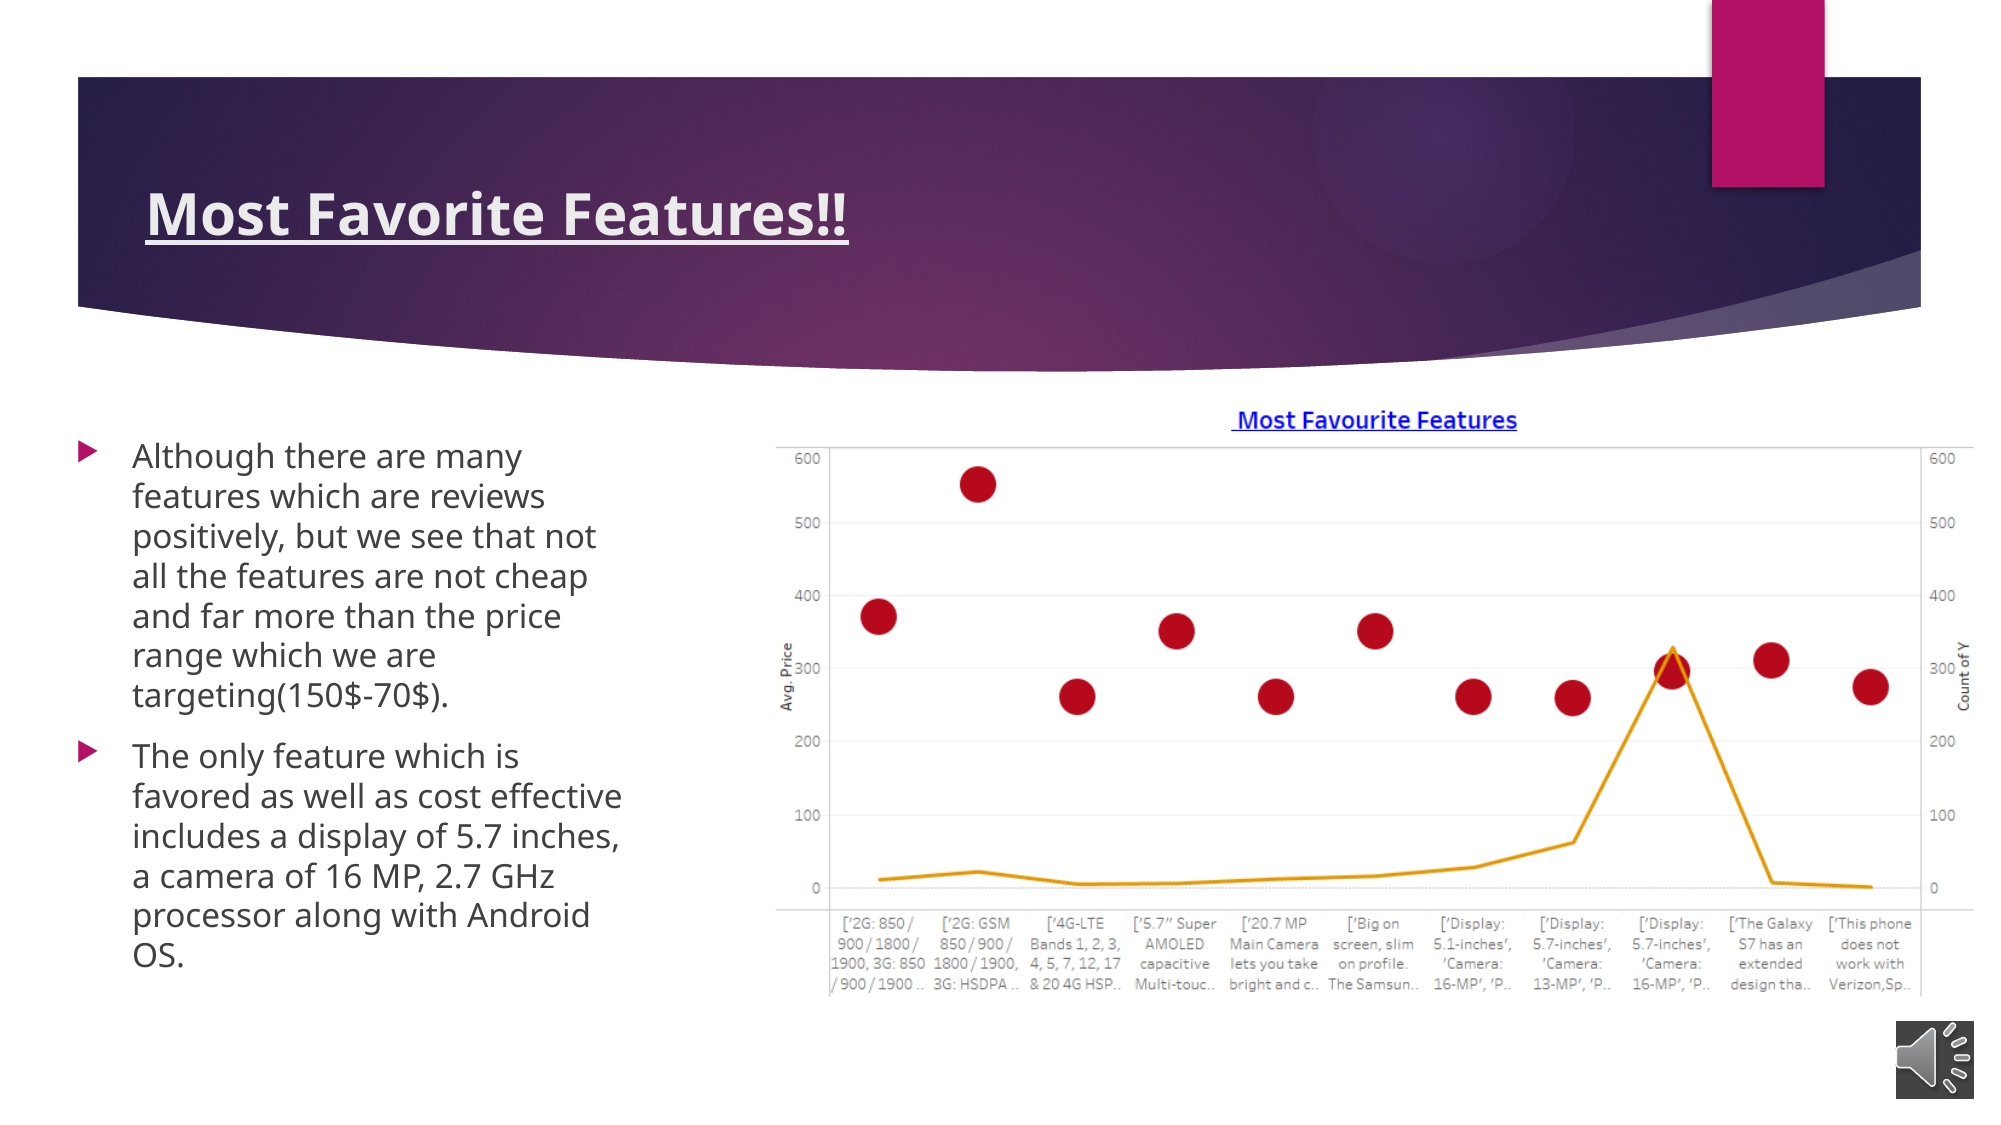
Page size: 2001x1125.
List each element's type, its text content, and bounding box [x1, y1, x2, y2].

list Although there are many features which are reviews positively, but we see that not all the features are not cheap and far more than the price range which we are targeting(150$-70$). The only feature which is favored as well as cost effective includes a display of 5.7 inches, a camera of 16 MP, 2.7 GHz processor along with Android OS. [60, 427, 642, 1004]
picture [770, 396, 1976, 1004]
picture [1894, 1019, 1976, 1101]
title Most Favorite Features!! [130, 110, 920, 315]
